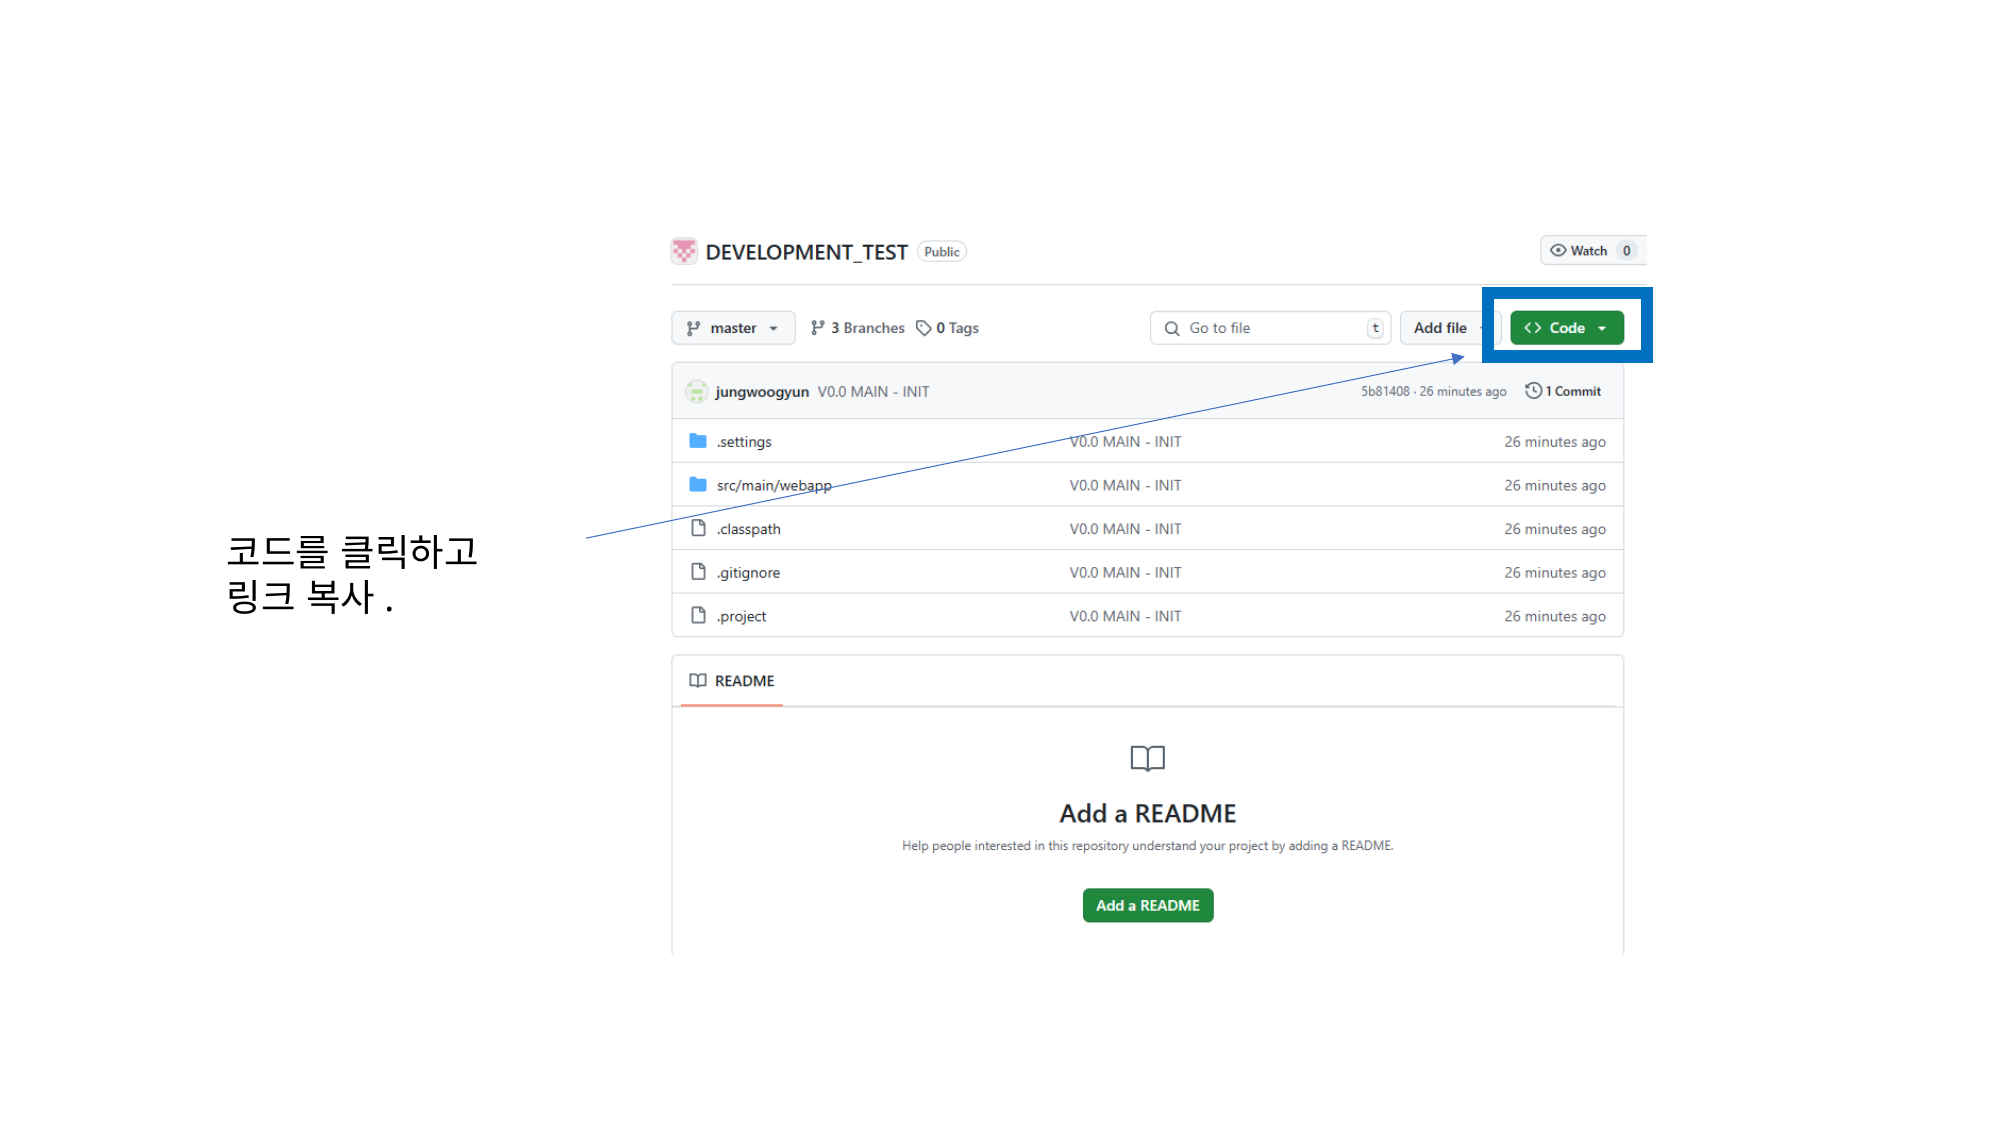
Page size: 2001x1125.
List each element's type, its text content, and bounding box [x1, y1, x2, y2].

picture [633, 232, 1647, 955]
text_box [585, 356, 1465, 539]
text_box 코드를 클릭하고 링크 복사. [212, 521, 494, 627]
